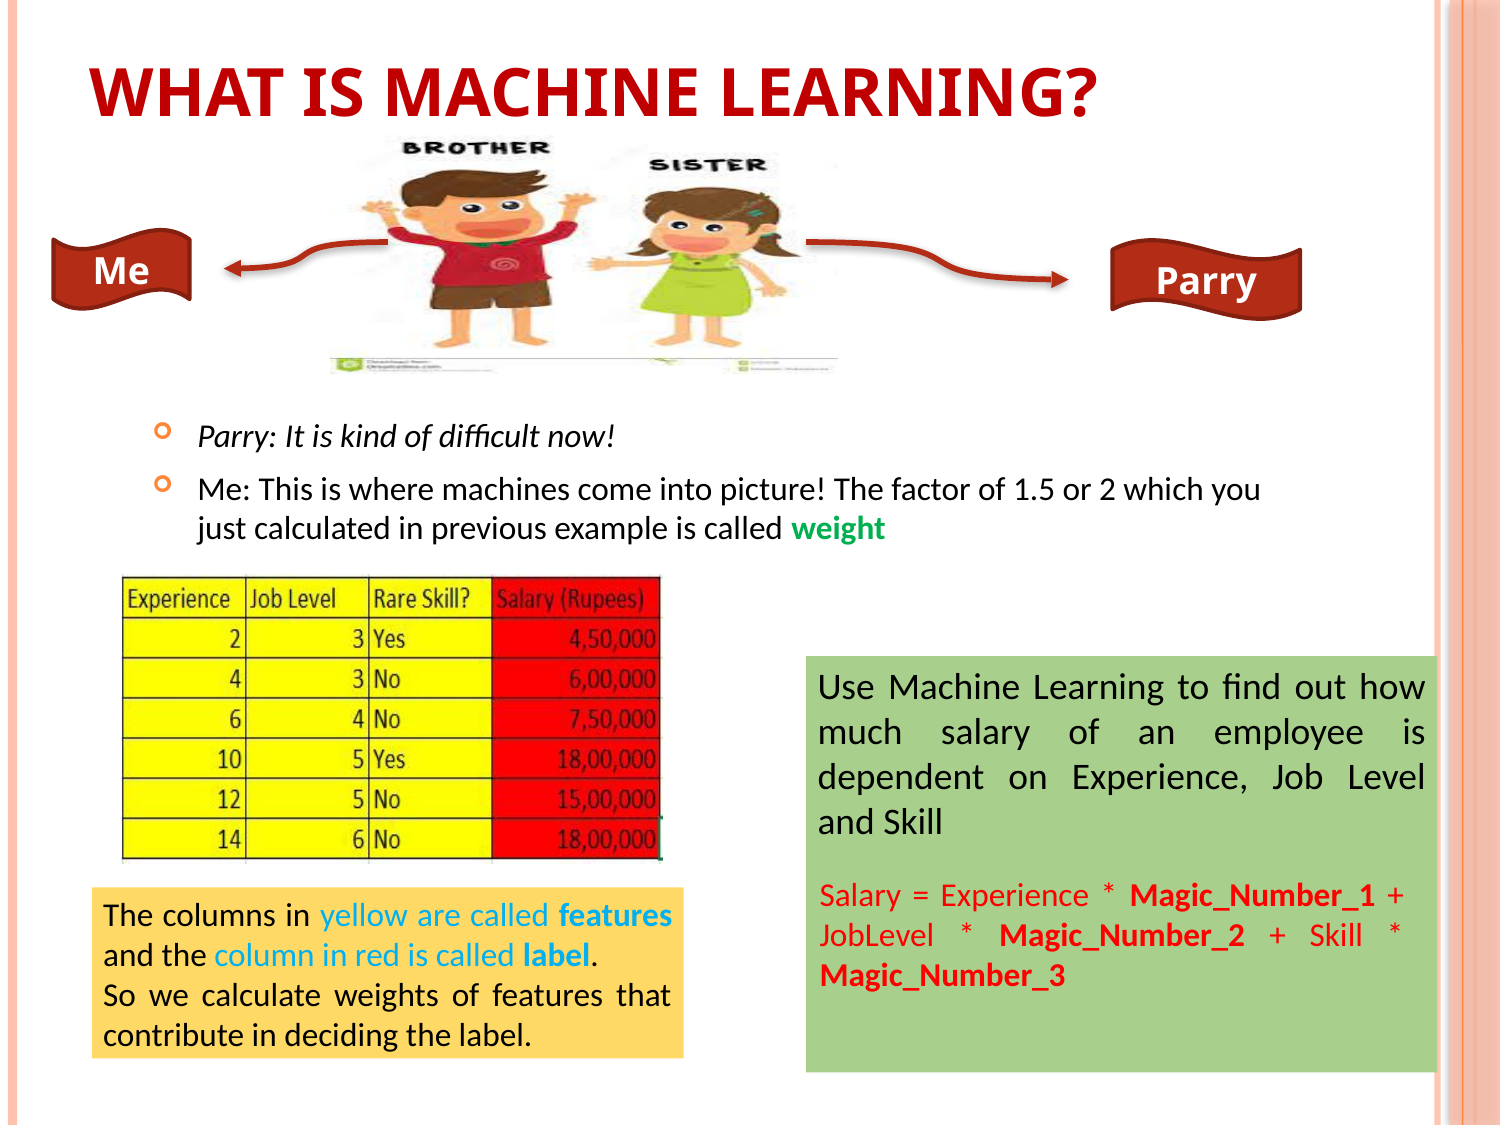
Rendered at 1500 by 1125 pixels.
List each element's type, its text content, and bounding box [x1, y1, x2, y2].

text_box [805, 241, 1070, 281]
text_box What is Machine Learning? [75, 0, 1300, 138]
text_box Me [51, 227, 192, 311]
picture [330, 127, 838, 374]
text_box The columns in yellow are called features and the column in red is called label. So we calculate weights of features that contribute in deciding the label. [91, 887, 684, 1059]
text_box Parry [1110, 238, 1303, 321]
picture [121, 574, 663, 864]
text_box Salary = Experience * Magic_Number_1 + JobLevel * Magic_Number_2 + Skill * Magic_Number_3 [808, 867, 1415, 999]
list Parry: It is kind of difficult now! Me: This is where machines come into picture! The factor of 1.5 or 2 which you just calculated in previous example is called weight [137, 406, 1319, 515]
text_box Use Machine Learning to find out how much salary of an employee is dependent on Experience, Job Level and Skill [806, 656, 1438, 1073]
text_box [223, 241, 389, 270]
